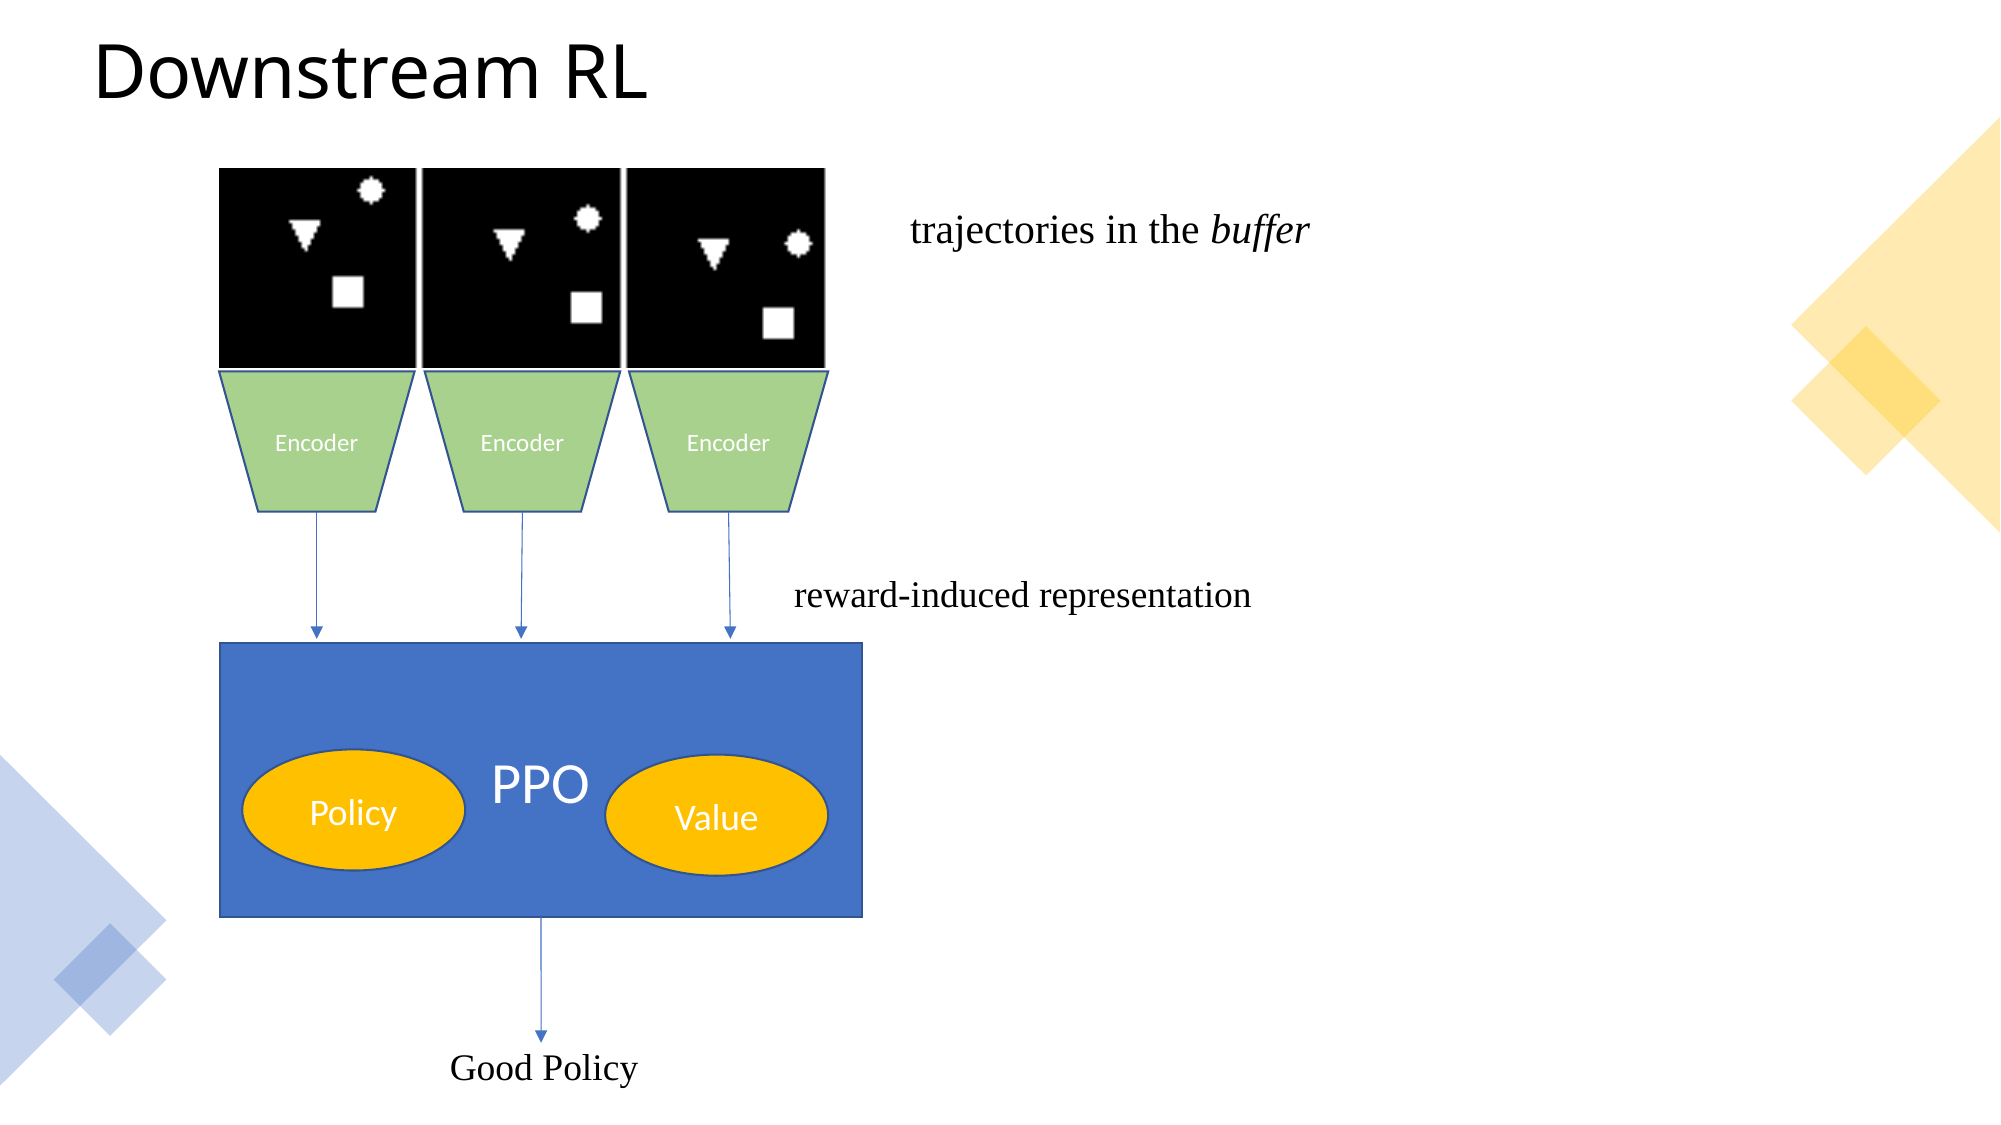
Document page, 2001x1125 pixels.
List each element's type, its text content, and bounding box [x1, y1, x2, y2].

text_box trajectories in the buffer [895, 194, 1353, 260]
text_box [1789, 115, 2000, 535]
text_box Value [604, 753, 830, 877]
text_box Encoder [627, 370, 830, 513]
text_box [52, 921, 168, 1038]
text_box [0, 0, 2000, 1125]
text_box [1789, 363, 1904, 477]
title Downstream RL [77, 12, 1866, 137]
text_box Policy [241, 748, 467, 872]
text_box PPO [219, 642, 863, 918]
text_box [0, 753, 168, 1088]
text_box Encoder [217, 370, 416, 513]
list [219, 168, 829, 368]
text_box Encoder [423, 370, 622, 513]
